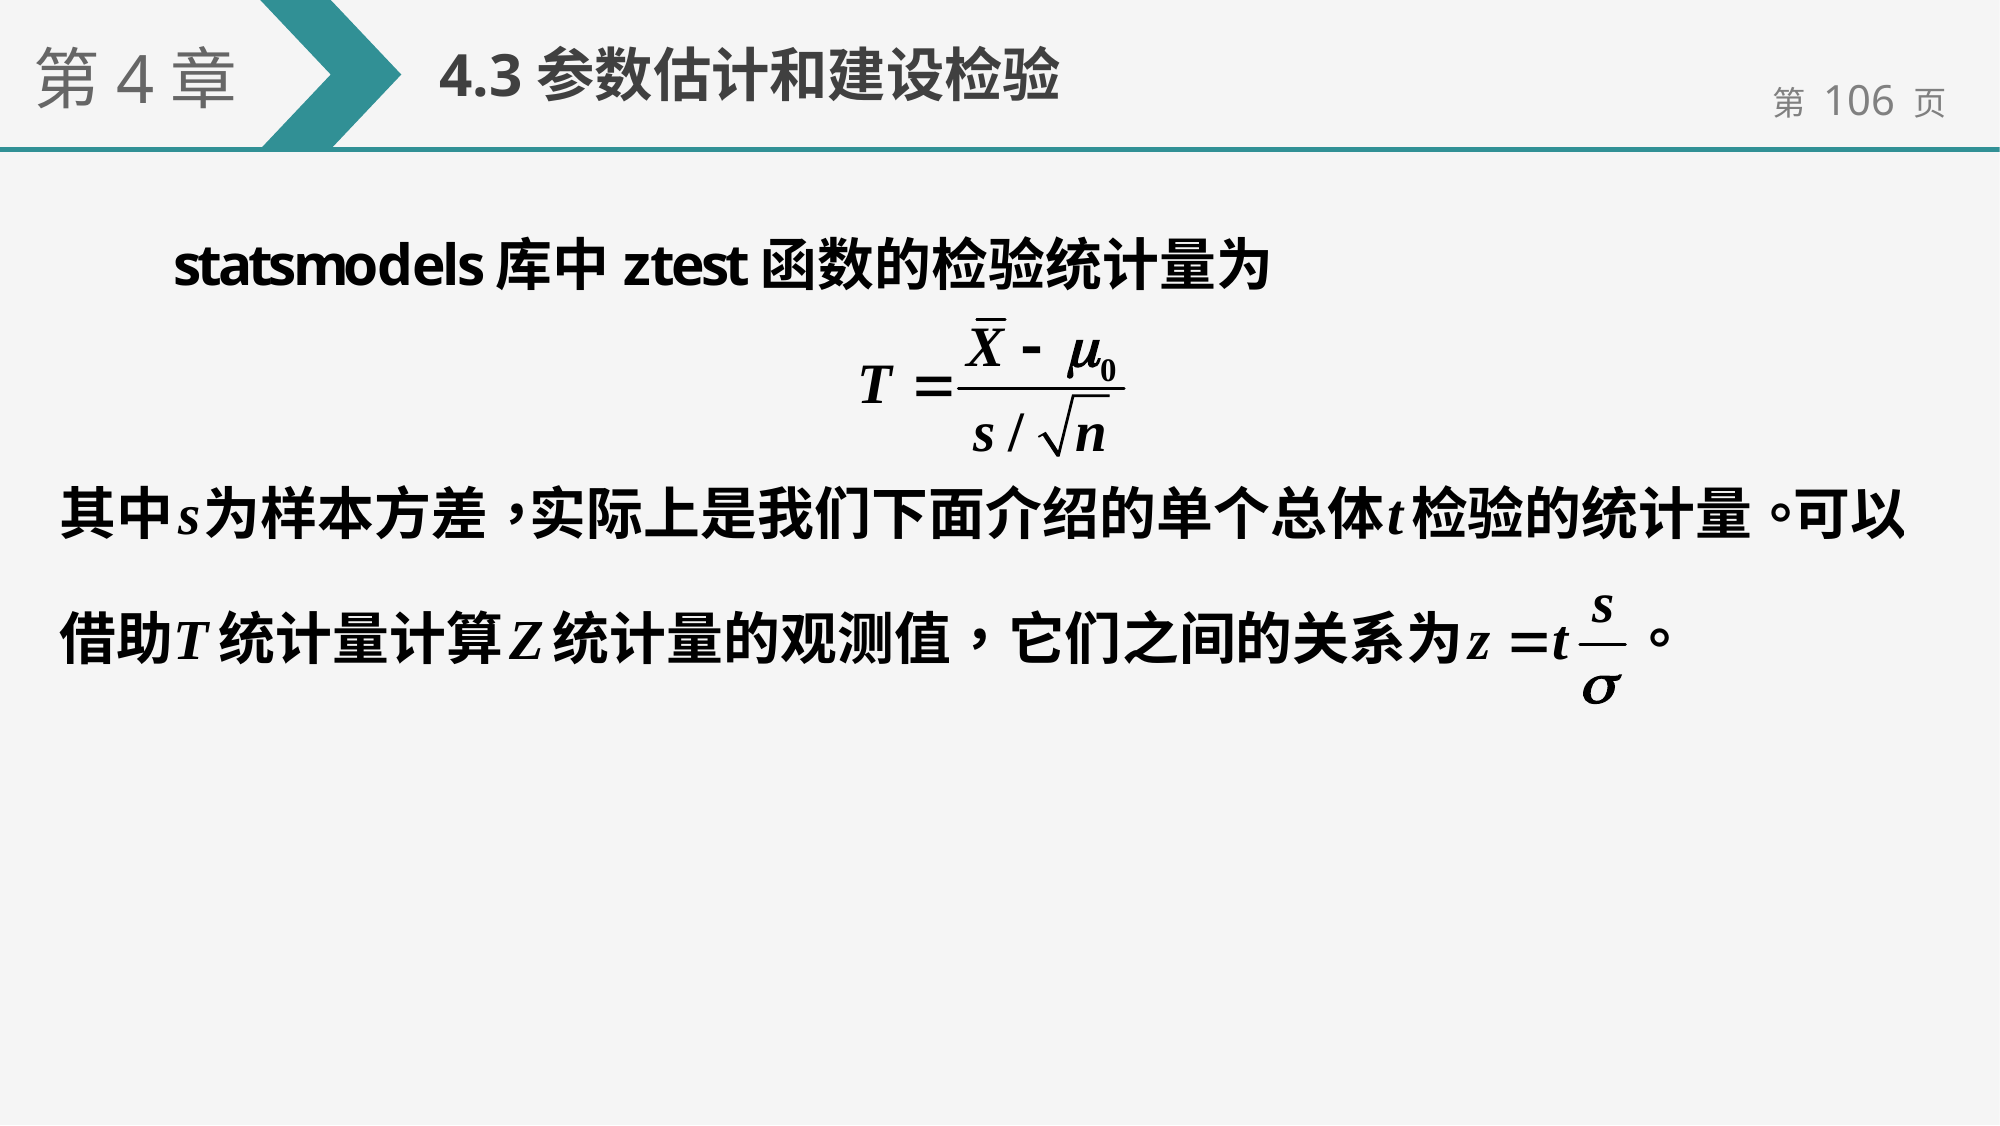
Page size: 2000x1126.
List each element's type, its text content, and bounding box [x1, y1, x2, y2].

text_box [258, 0, 403, 148]
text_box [59, 218, 1904, 851]
text_box 第4章 [19, 29, 253, 125]
text_box 4.3参数估计和建设检验 [424, 31, 1366, 116]
